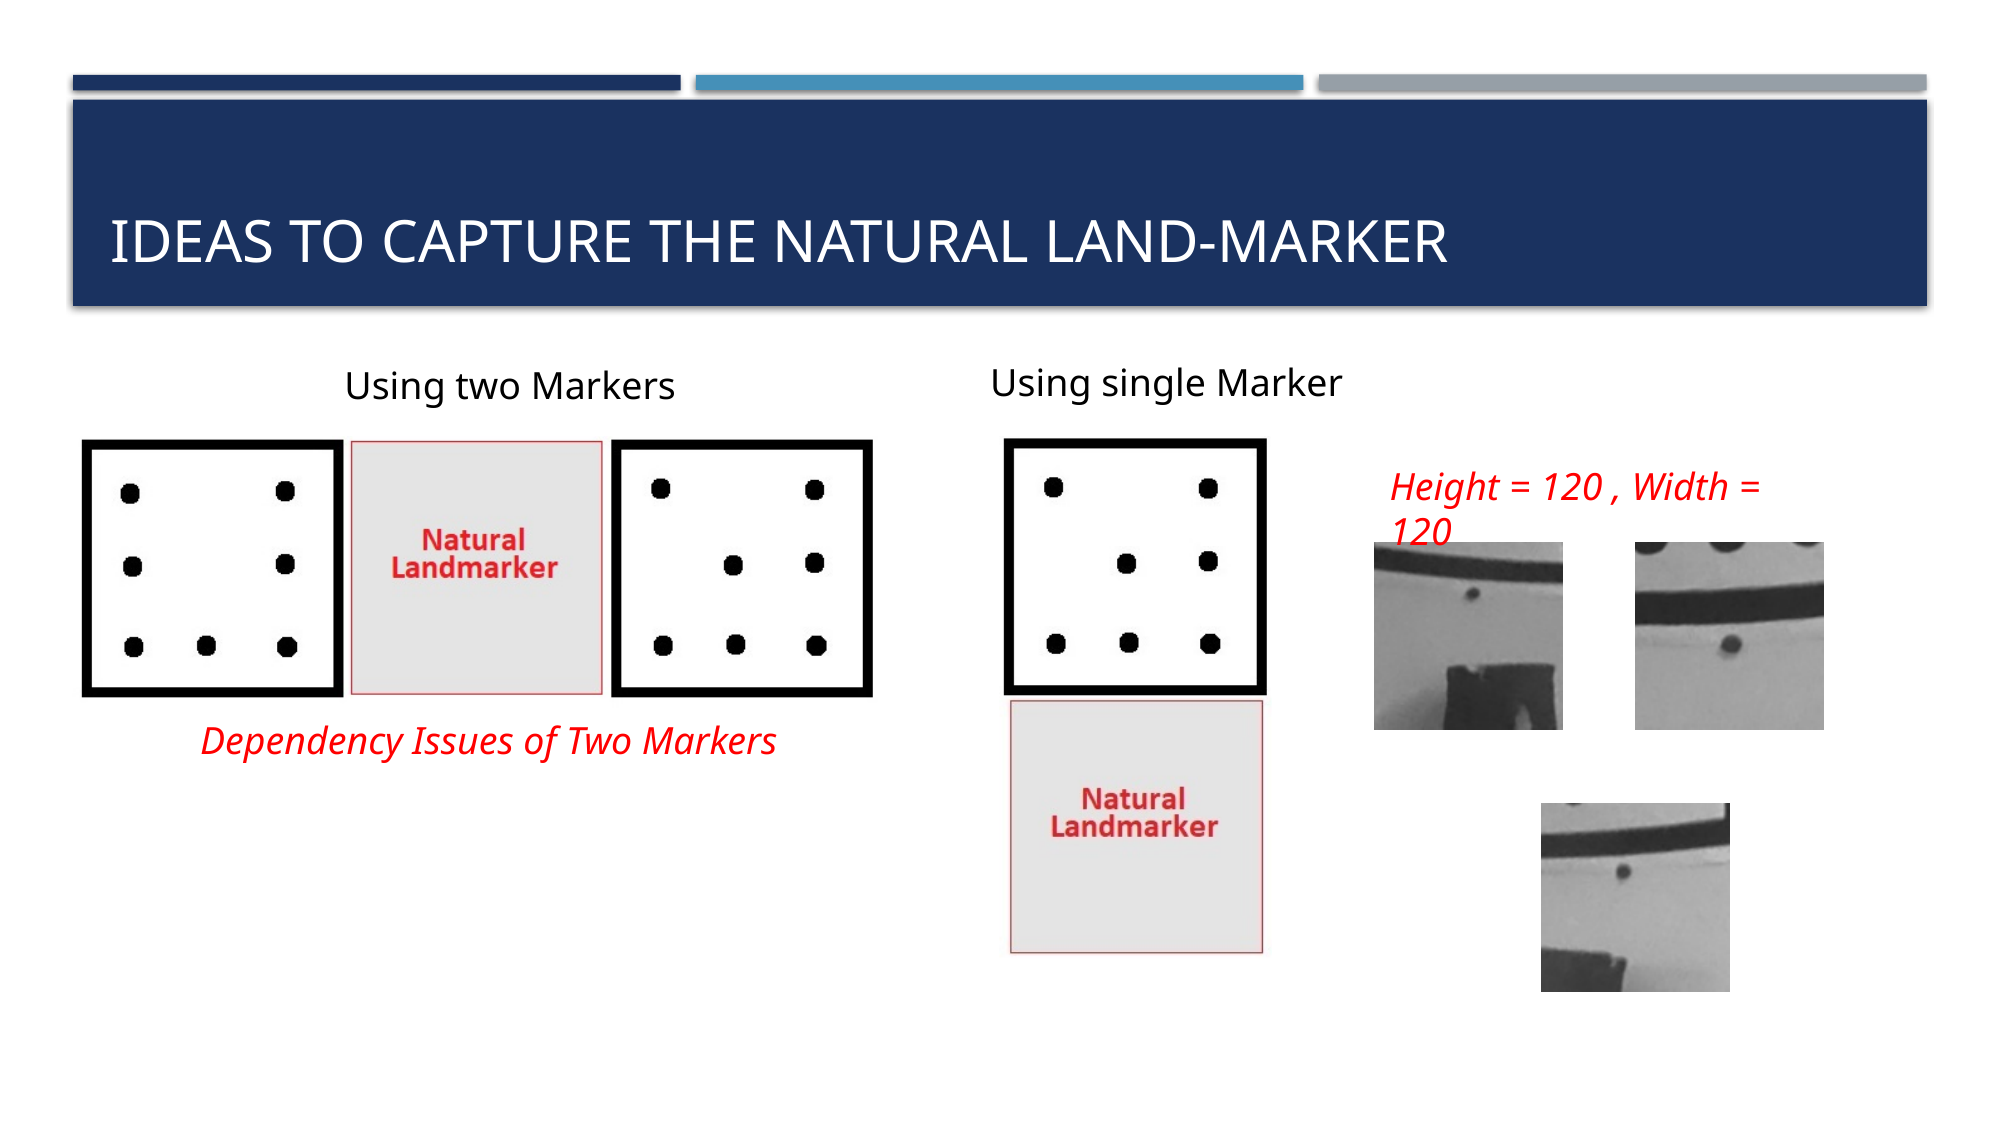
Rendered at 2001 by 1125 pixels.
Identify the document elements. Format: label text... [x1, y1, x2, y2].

text_box Height = 120 , Width = 120 [1374, 455, 1828, 561]
picture [1374, 541, 1563, 731]
title Ideas to capture the natural land-marker [95, 119, 1905, 282]
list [999, 436, 1272, 962]
text_box Using single Marker [975, 351, 1365, 412]
text_box Dependency Issues of Two Markers [185, 721, 793, 770]
picture [1541, 803, 1730, 992]
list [71, 436, 883, 710]
text_box Using two Markers [329, 354, 1140, 415]
picture [1635, 541, 1824, 731]
